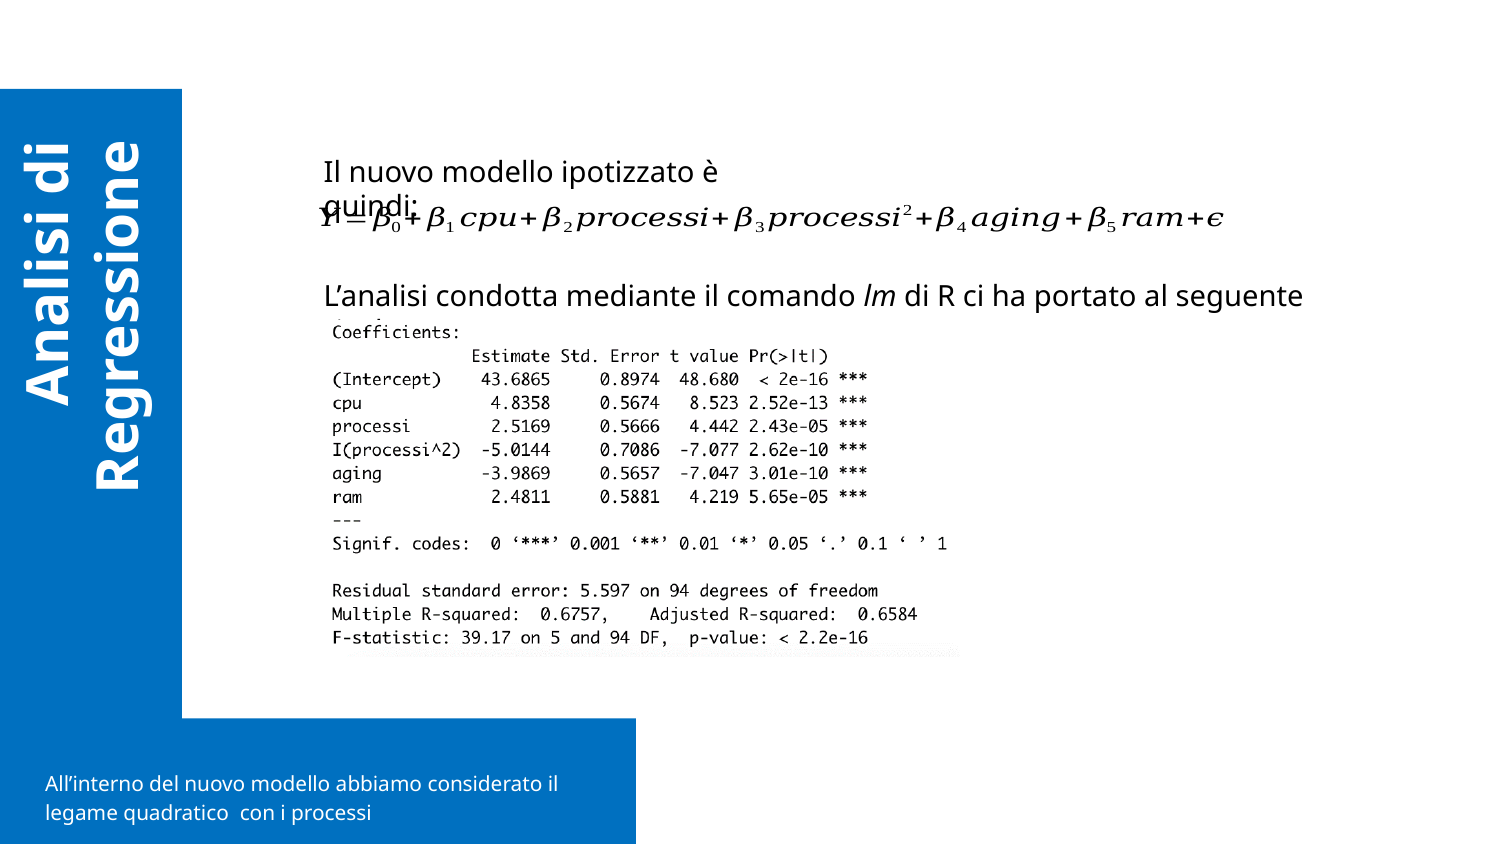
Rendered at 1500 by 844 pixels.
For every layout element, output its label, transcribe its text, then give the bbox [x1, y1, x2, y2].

text_box [0, 718, 636, 844]
title Analisi di Regressione [17, 125, 166, 600]
subtitle All’interno del nuovo modello abbiamo considerato il legame quadratico con i processi [30, 752, 621, 801]
picture [324, 320, 960, 658]
text_box L’analisi condotta mediante il comando lm di R ci ha portato al seguente risultato: [308, 269, 1343, 355]
text_box [0, 88, 182, 718]
text_box Il nuovo modello ipotizzato è quindi: [308, 145, 831, 231]
